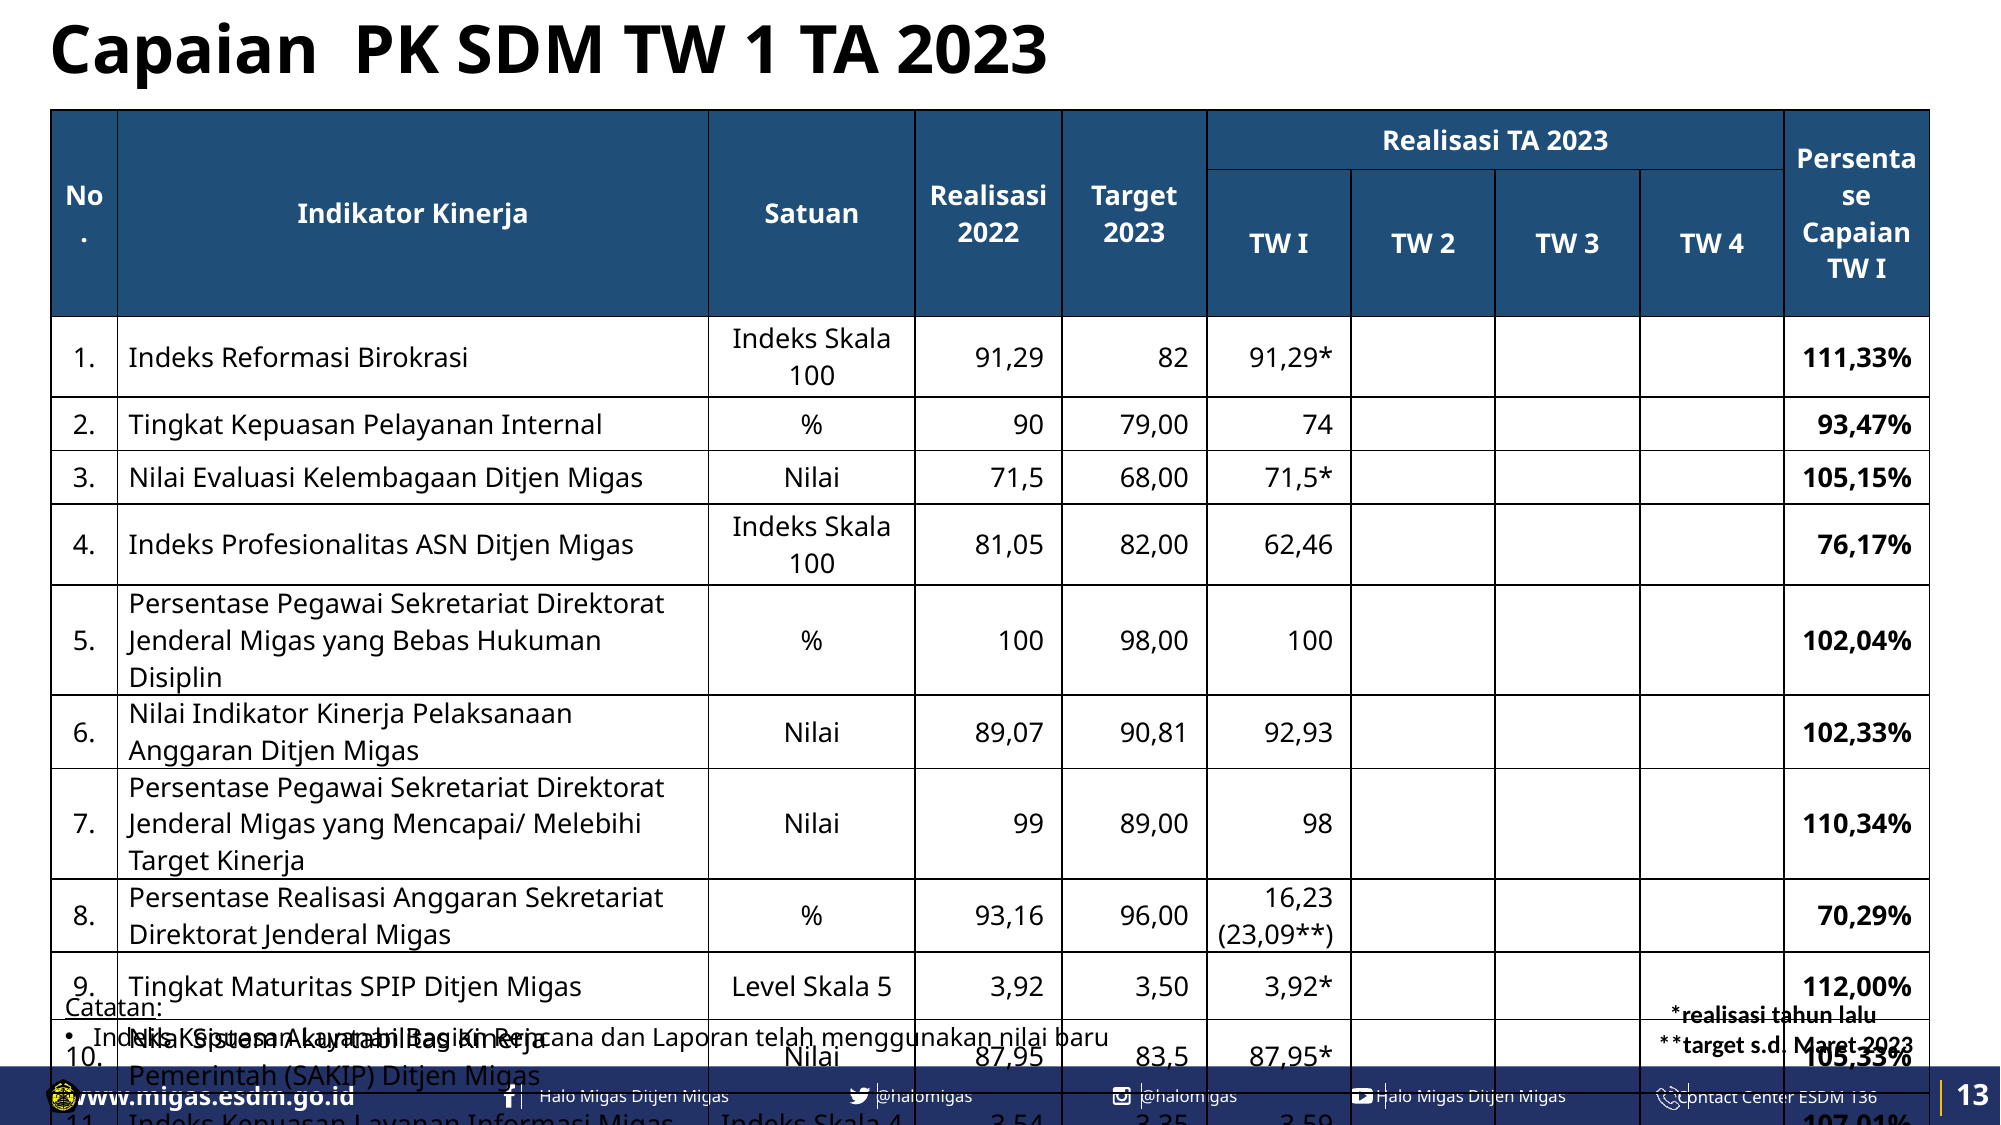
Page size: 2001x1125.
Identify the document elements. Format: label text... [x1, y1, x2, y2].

table_cell Persentase Realisasi Anggaran Sekretariat Direktorat Jenderal Migas [118, 880, 708, 951]
table_cell Nilai [709, 769, 914, 878]
table_cell 1. [52, 317, 117, 396]
table_cell 105,33% [1785, 1066, 1929, 1092]
table_cell [1352, 880, 1494, 951]
table_header Realisasi 2022 [916, 111, 1061, 316]
table_cell [1641, 586, 1783, 694]
table_cell 99 [916, 769, 1061, 878]
table_cell 90,81 [1063, 696, 1206, 768]
table_cell 62,46 [1208, 505, 1350, 584]
table_cell [1352, 953, 1494, 984]
table_cell 70,29% [1785, 880, 1929, 951]
table_cell 93,16 [916, 880, 1061, 951]
table_cell 89,07 [916, 696, 1061, 768]
table_cell [1496, 398, 1639, 450]
table_cell Tingkat Maturitas SPIP Ditjen Migas [118, 953, 708, 984]
table_cell [1641, 1094, 1783, 1125]
table_cell [1641, 451, 1783, 503]
table_cell 111,33% [1785, 317, 1929, 396]
table_header Indikator Kinerja [118, 111, 708, 316]
table_cell 82 [1063, 317, 1206, 396]
table_cell 92,93 [1208, 696, 1350, 768]
table_cell [1352, 696, 1494, 768]
table_cell Level Skala 5 [709, 953, 914, 984]
table_cell % [709, 398, 914, 450]
table_cell [1496, 696, 1639, 768]
table_cell [1352, 586, 1494, 694]
table_cell 81,05 [916, 505, 1061, 584]
table_cell Tingkat Kepuasan Pelayanan Internal [118, 398, 708, 450]
table_cell 91,29 [916, 317, 1061, 396]
table_cell 5. [52, 586, 117, 694]
table_cell 7. [52, 769, 117, 878]
table_cell 8. [52, 880, 117, 951]
table_cell 68,00 [1063, 451, 1206, 503]
table_cell 112,00% [1785, 953, 1929, 991]
table_cell 3,92 [916, 953, 1061, 984]
table_cell 9. [52, 953, 117, 984]
table_cell Nilai [709, 696, 914, 768]
table_header Target 2023 [1063, 111, 1206, 316]
table_header Satuan [709, 111, 914, 316]
table_cell 102,33% [1785, 696, 1929, 768]
table_cell [1641, 696, 1783, 768]
table_cell 71,5 [916, 451, 1061, 503]
table_cell Indeks Skala 4 [709, 1094, 914, 1125]
table_cell [1352, 505, 1494, 584]
table_cell 6. [52, 696, 117, 768]
table_cell 100 [1208, 586, 1350, 694]
table_cell 90 [916, 398, 1061, 450]
table_cell 3,54 [916, 1094, 1061, 1125]
table_cell 4. [52, 505, 117, 584]
table_cell 98 [1208, 769, 1350, 878]
table_cell 3,59 [1208, 1094, 1350, 1125]
table_cell Persentase Pegawai Sekretariat Direktorat Jenderal Migas yang Bebas Hukuman Disiplin [118, 586, 708, 694]
table_cell 91,29* [1208, 317, 1350, 396]
table_cell [1352, 451, 1494, 503]
table_header Persentase Capaian TW I [1785, 111, 1929, 316]
table_cell 105,15% [1785, 451, 1929, 503]
table_cell 2. [52, 398, 117, 450]
table_cell 89,00 [1063, 769, 1206, 878]
table_cell 71,5* [1208, 451, 1350, 503]
table_cell % [709, 880, 914, 951]
table_cell [1641, 953, 1783, 991]
table_cell [1641, 398, 1783, 450]
text_box Capaian PK SDM TW 1 TA 2023 [34, 0, 1304, 95]
table_header Realisasi TA 2023 [1208, 111, 1783, 169]
table_cell [1352, 769, 1494, 878]
text_box Catatan: Indeks Kepuasan Layanan Bagian Rencana dan Laporan telah menggunakan nilai baru [50, 984, 1675, 1089]
table_cell Nilai Indikator Kinerja Pelaksanaan Anggaran Ditjen Migas [118, 696, 708, 768]
table_cell TW I [1208, 170, 1350, 316]
table_cell [1496, 769, 1639, 878]
table_cell 79,00 [1063, 398, 1206, 450]
table_cell 98,00 [1063, 586, 1206, 694]
table_cell Nilai Evaluasi Kelembagaan Ditjen Migas [118, 451, 708, 503]
table_cell [1352, 1094, 1494, 1125]
table_cell [1496, 586, 1639, 694]
table_cell [1641, 880, 1783, 951]
slide_number 13 [1929, 1070, 2000, 1122]
table_cell Indeks Kepuasan Layanan Informasi Migas [118, 1094, 708, 1125]
table_cell Indeks Profesionalitas ASN Ditjen Migas [118, 505, 708, 584]
table_header No. [52, 111, 117, 316]
table_cell 93,47% [1785, 398, 1929, 450]
table_cell [1352, 398, 1494, 450]
table_cell Nilai [709, 451, 914, 503]
table_cell % [709, 586, 914, 694]
table_cell Indeks Reformasi Birokrasi [118, 317, 708, 396]
table_cell [1496, 1094, 1639, 1125]
table_cell [1496, 317, 1639, 396]
table_cell Indeks Skala 100 [709, 317, 914, 396]
table_cell 3,92* [1208, 953, 1350, 984]
table_cell 3,50 [1063, 953, 1206, 984]
table_cell 107,01% [1785, 1094, 1929, 1125]
picture [46, 1079, 50, 1113]
table_cell TW 4 [1641, 170, 1783, 316]
table_cell [1496, 953, 1639, 984]
table_cell 110,34% [1785, 769, 1929, 878]
table_cell 96,00 [1063, 880, 1206, 951]
table_cell 74 [1208, 398, 1350, 450]
table_cell [1352, 317, 1494, 396]
table_cell 102,04% [1785, 586, 1929, 694]
table_cell TW 2 [1352, 170, 1494, 316]
table_cell [1641, 505, 1783, 584]
table_cell 16,23 (23,09**) [1208, 880, 1350, 951]
table_cell TW 3 [1496, 170, 1639, 316]
table_cell [1496, 505, 1639, 584]
table_cell Indeks Skala 100 [709, 505, 914, 584]
table_cell [1641, 1066, 1783, 1092]
table_cell [1496, 451, 1639, 503]
table_cell 11. [52, 1094, 117, 1125]
text_box *realisasi tahun lalu **target s.d. Maret 2023 [1675, 991, 1941, 1066]
table_cell 3. [52, 451, 117, 503]
table_cell 76,17% [1785, 505, 1929, 584]
table_cell 3,35 [1063, 1094, 1206, 1125]
table_cell 100 [916, 586, 1061, 694]
table_cell [1496, 880, 1639, 951]
table_cell 82,00 [1063, 505, 1206, 584]
table_cell [1641, 317, 1783, 396]
table_cell [1641, 769, 1783, 878]
table_cell Persentase Pegawai Sekretariat Direktorat Jenderal Migas yang Mencapai/ Melebihi Target Kinerja [118, 769, 708, 878]
